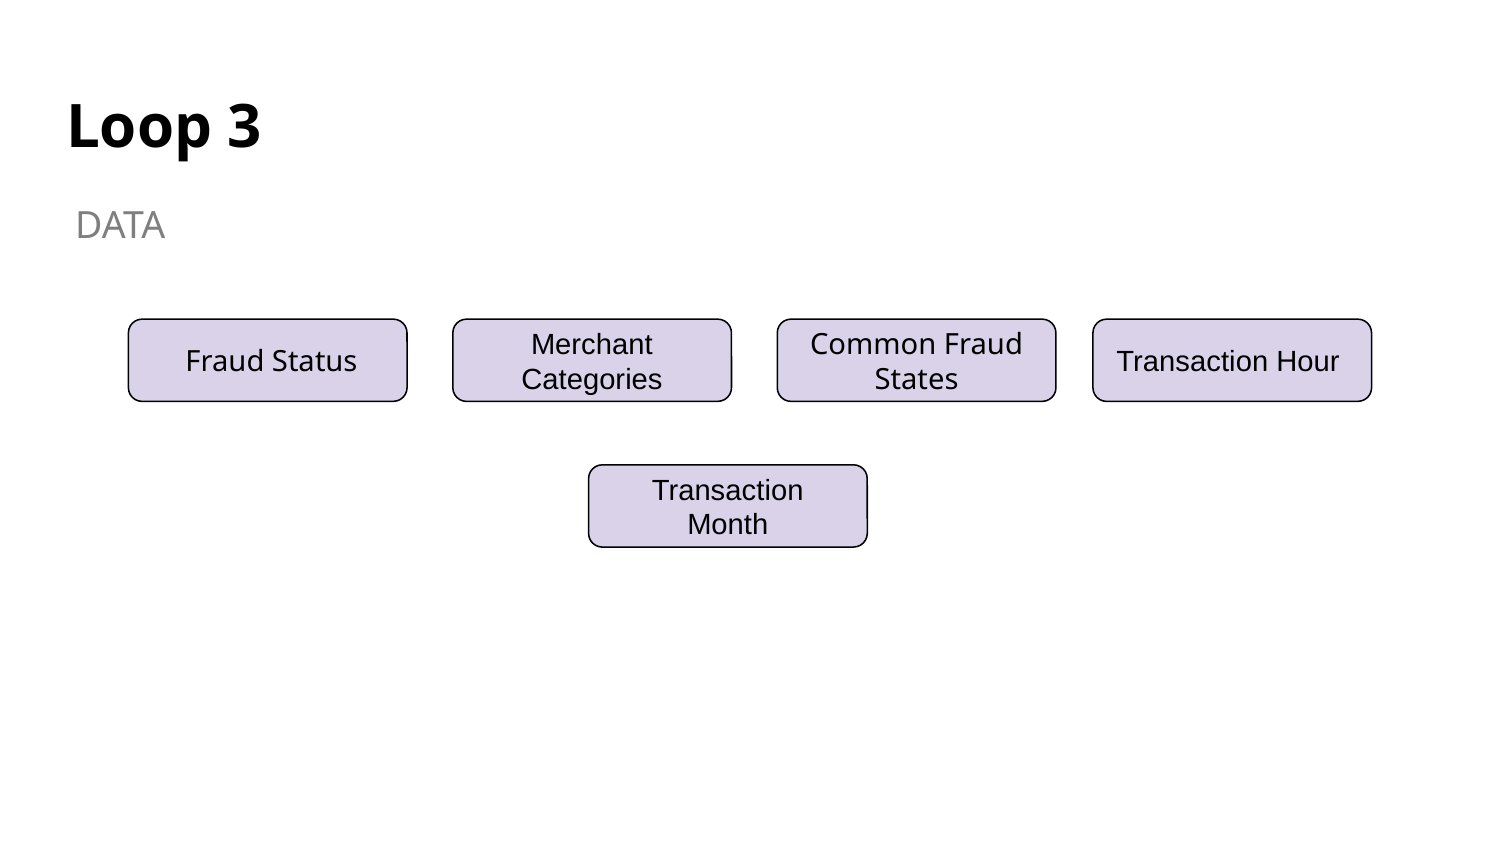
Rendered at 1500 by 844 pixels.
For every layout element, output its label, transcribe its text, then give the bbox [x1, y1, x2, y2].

text_box Transaction Month [588, 464, 868, 548]
text_box DATA [60, 185, 205, 268]
text_box Fraud Status [128, 319, 408, 402]
title Loop 3 [51, 72, 1449, 176]
text_box Transaction Hour [1092, 319, 1372, 402]
text_box Common Fraud States [777, 319, 1056, 402]
text_box Merchant Categories [452, 319, 732, 402]
